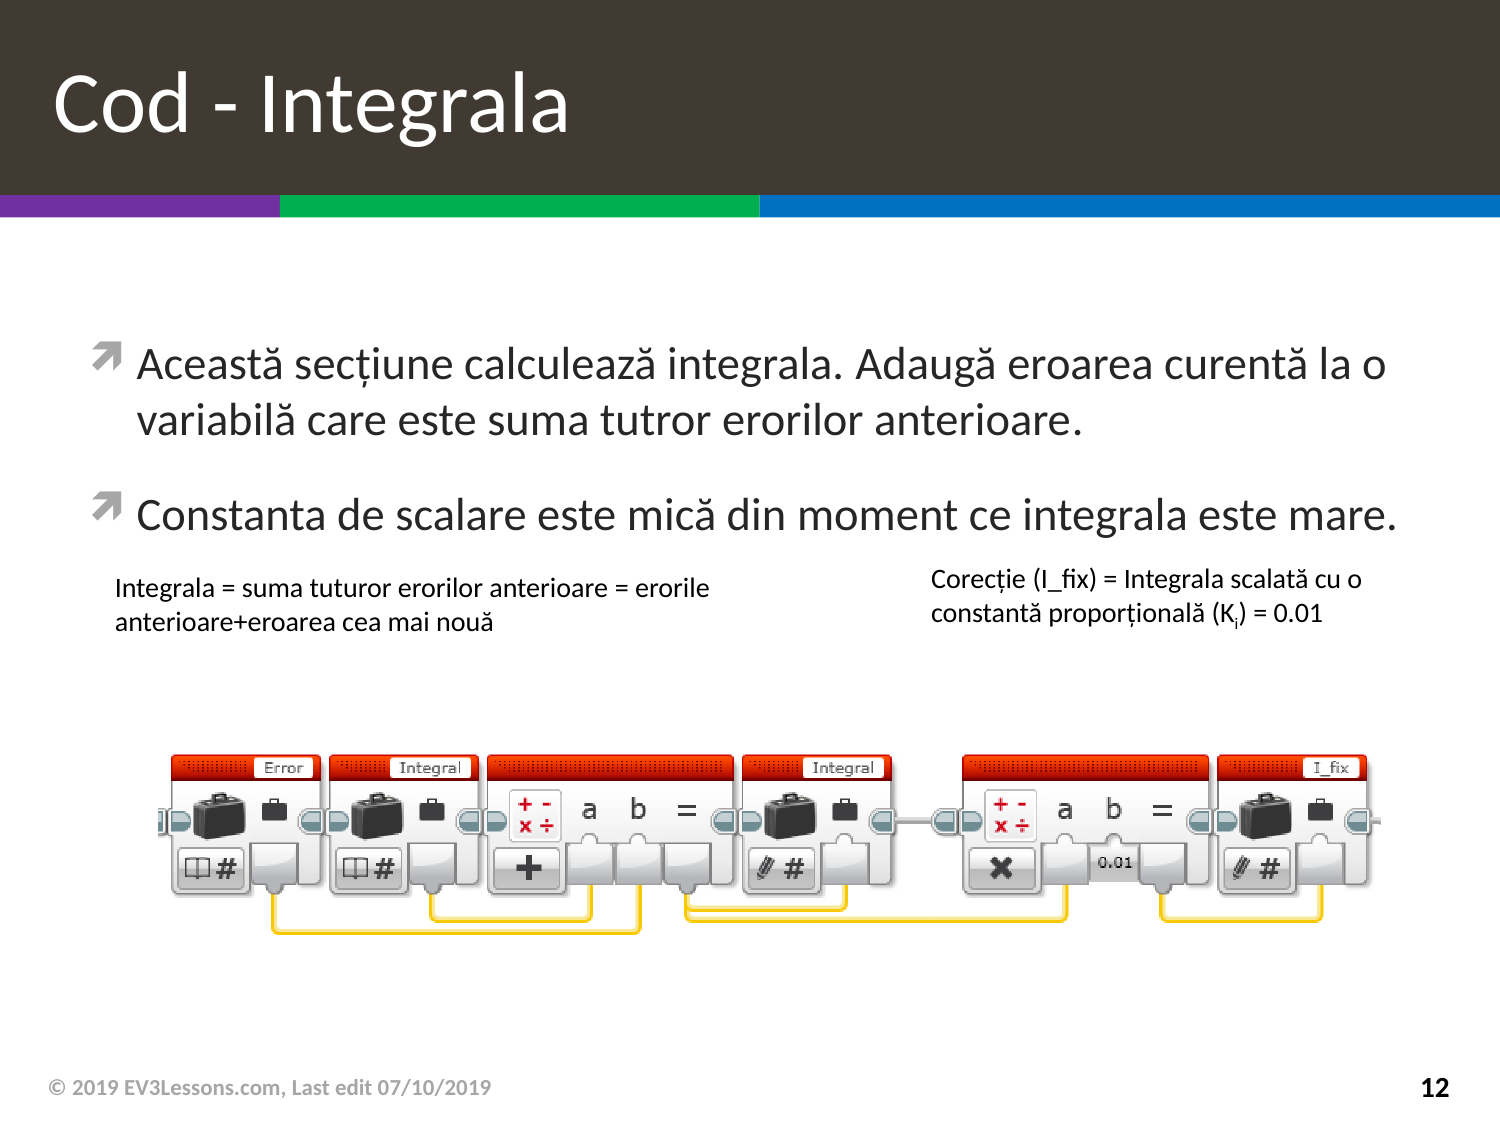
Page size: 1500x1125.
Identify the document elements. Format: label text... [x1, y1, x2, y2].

slide_number 12 [1361, 1056, 1465, 1116]
text_box Integrala = suma tuturor erorilor anterioare = erorile anterioare+eroarea cea mai nouă [100, 562, 847, 645]
list Această secțiune calculează integrala. Adaugă eroarea curentă la o variabilă care este suma tutror erorilor anterioare. Constanta de scalare este mică din moment ce integrala este mare. [73, 325, 1425, 563]
title Cod - Integrala [0, 0, 1500, 195]
picture [158, 732, 1382, 946]
footer © 2019 EV3Lessons.com, Last edit 07/10/2019 [32, 1055, 1038, 1116]
text_box Corecție (I_fix) = Integrala scalată cu o constantă proporțională (Ki) = 0.01 [916, 553, 1446, 641]
